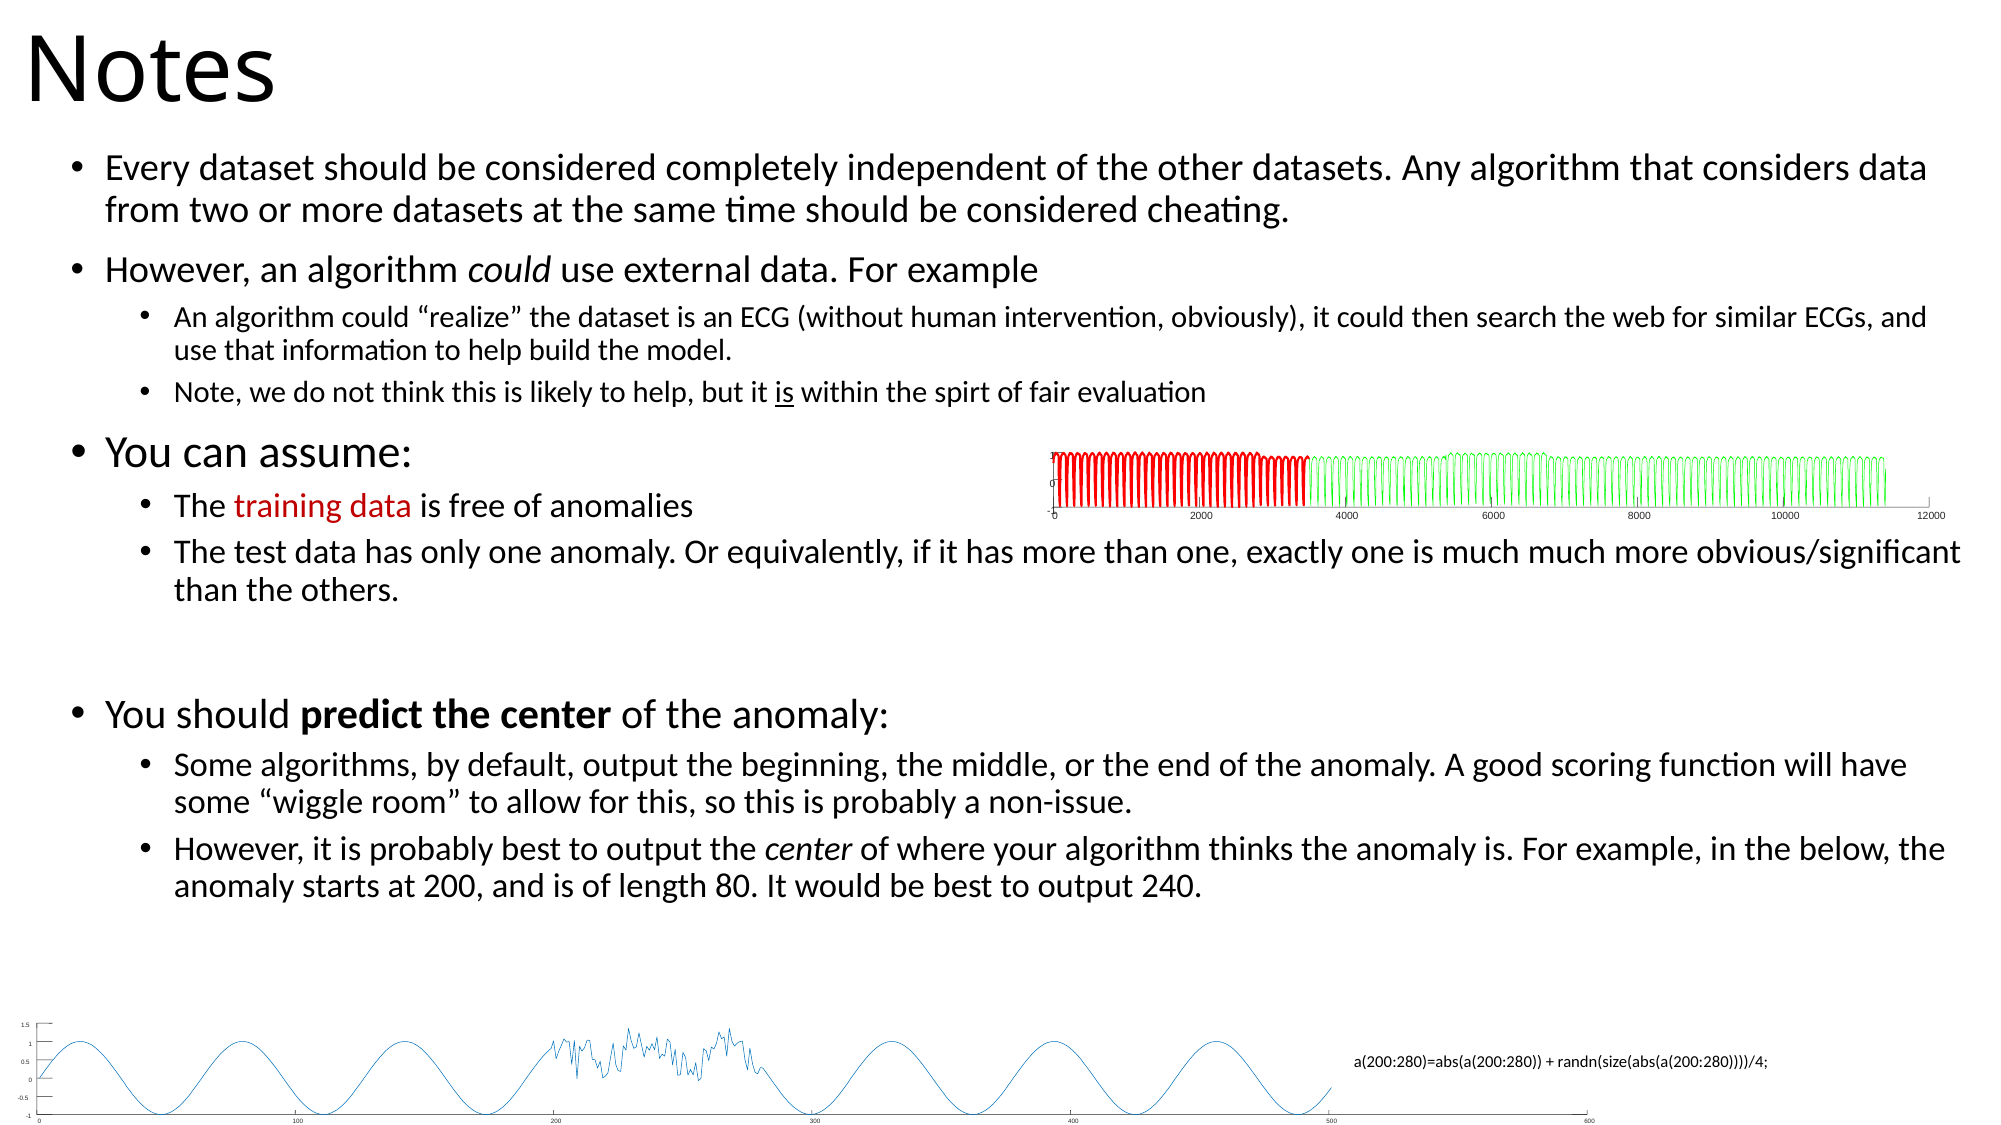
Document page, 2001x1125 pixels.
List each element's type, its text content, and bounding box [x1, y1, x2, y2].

text_box 100 [292, 1116, 304, 1125]
text_box 500 [1326, 1116, 1338, 1125]
text_box -1 [26, 1112, 32, 1121]
text_box a(200:280)=abs(a(200:280)) + randn(size(abs(a(200:280))))/4; [1339, 1043, 1950, 1078]
text_box 1.5 [21, 1021, 31, 1029]
text_box 0.5 [21, 1058, 31, 1066]
text_box 400 [1068, 1116, 1079, 1125]
text_box -0.5 [17, 1094, 29, 1102]
list Every dataset should be considered completely independent of the other datasets. Any algorithm that considers data from two or more datasets at the same time should be considered cheating. However, an algorithm could use external data. For example An algorithm could “realize” the dataset is an ECG (without human intervention, obviously), it could then search the web for similar ECGs, and use that information to help build the model. Note, we do not think this is likely to help, but it is within the spirt of fair evaluation You can assume: The training data is free of anomalies The test data has only one anomaly. Or equivalently, if it has more than one, exactly one is much much more obvious/significant than the others. You should predict the center of the anomaly: Some algorithms, by default, output the beginning, the middle, or the end of the anomaly. A good scoring function will have some “wiggle room” to allow for this, so this is probably a non-issue. However, it is probably best to output the center of where your algorithm thinks the anomaly is. For example, in the below, the anomaly starts at 200, and is of length 80. It would be best to output 240. [55, 140, 1981, 921]
text_box 0 [37, 1116, 42, 1125]
text_box [39, 1028, 1332, 1115]
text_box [1047, 449, 1941, 519]
text_box [37, 1023, 1588, 1114]
text_box 1 [28, 1039, 33, 1048]
text_box 300 [809, 1116, 821, 1125]
text_box 200 [550, 1116, 562, 1125]
text_box 0 [28, 1076, 33, 1084]
text_box 600 [1584, 1116, 1596, 1125]
title Notes [9, 3, 1734, 141]
